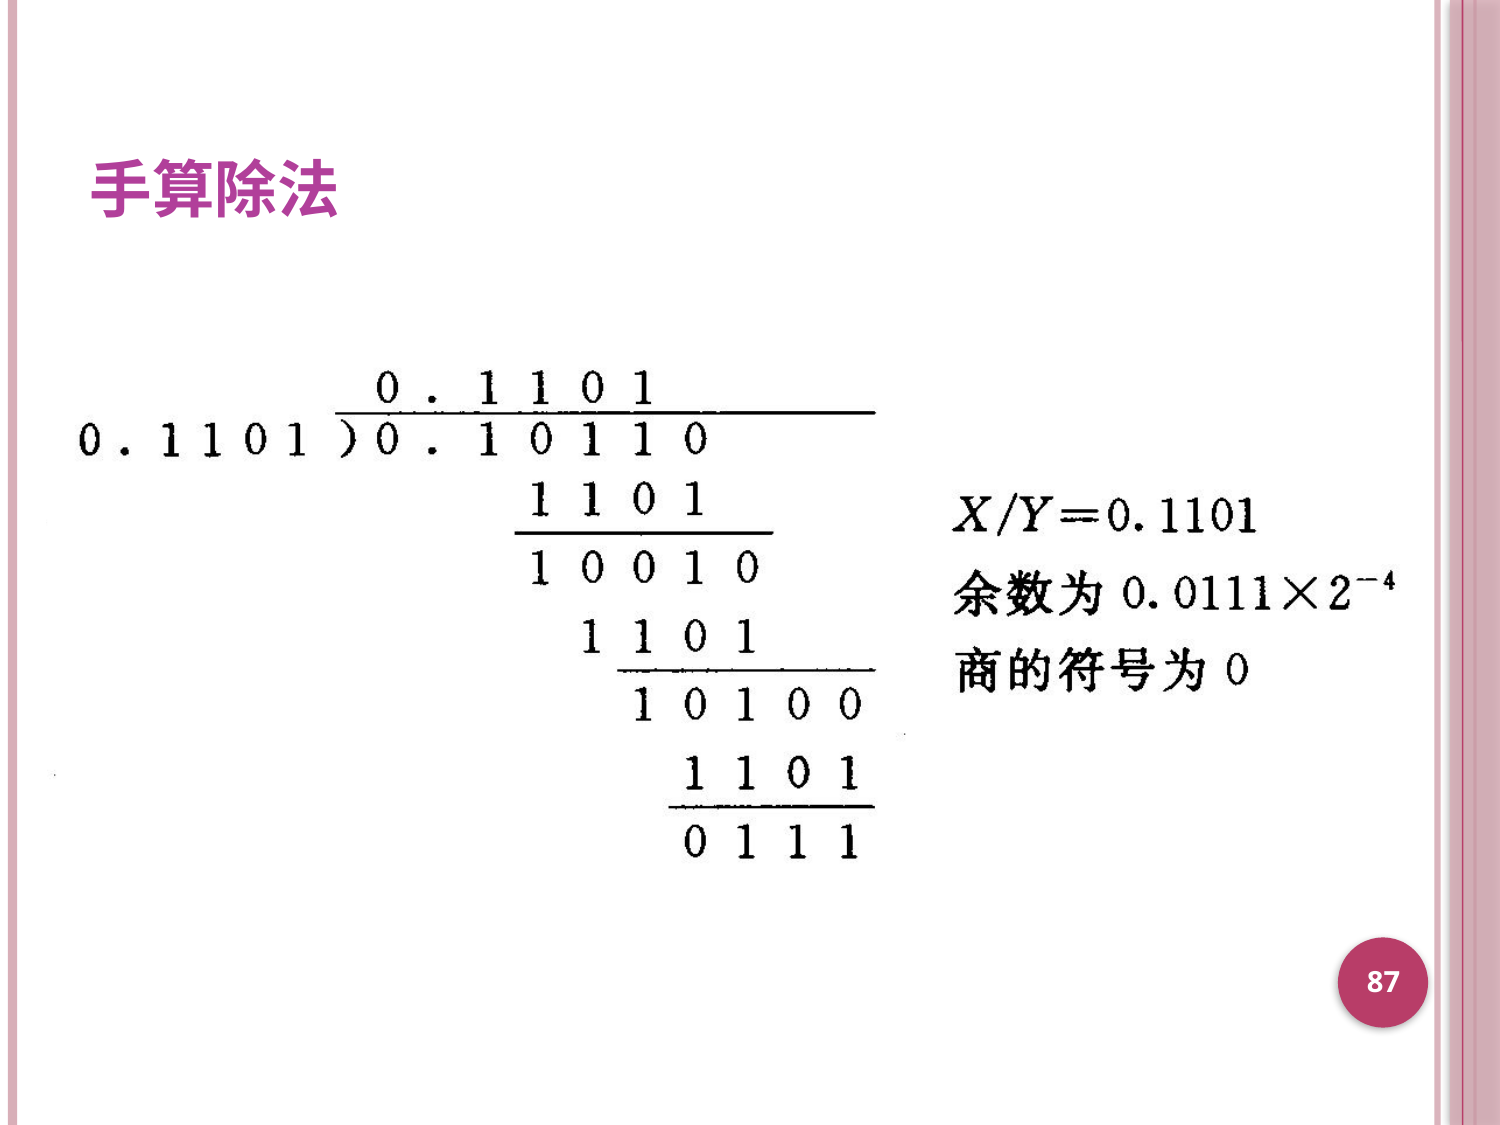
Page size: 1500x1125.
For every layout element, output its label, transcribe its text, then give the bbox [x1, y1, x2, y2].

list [46, 292, 1423, 868]
title 手算除法 [75, 45, 1300, 233]
slide_number 87 [1333, 940, 1434, 1026]
